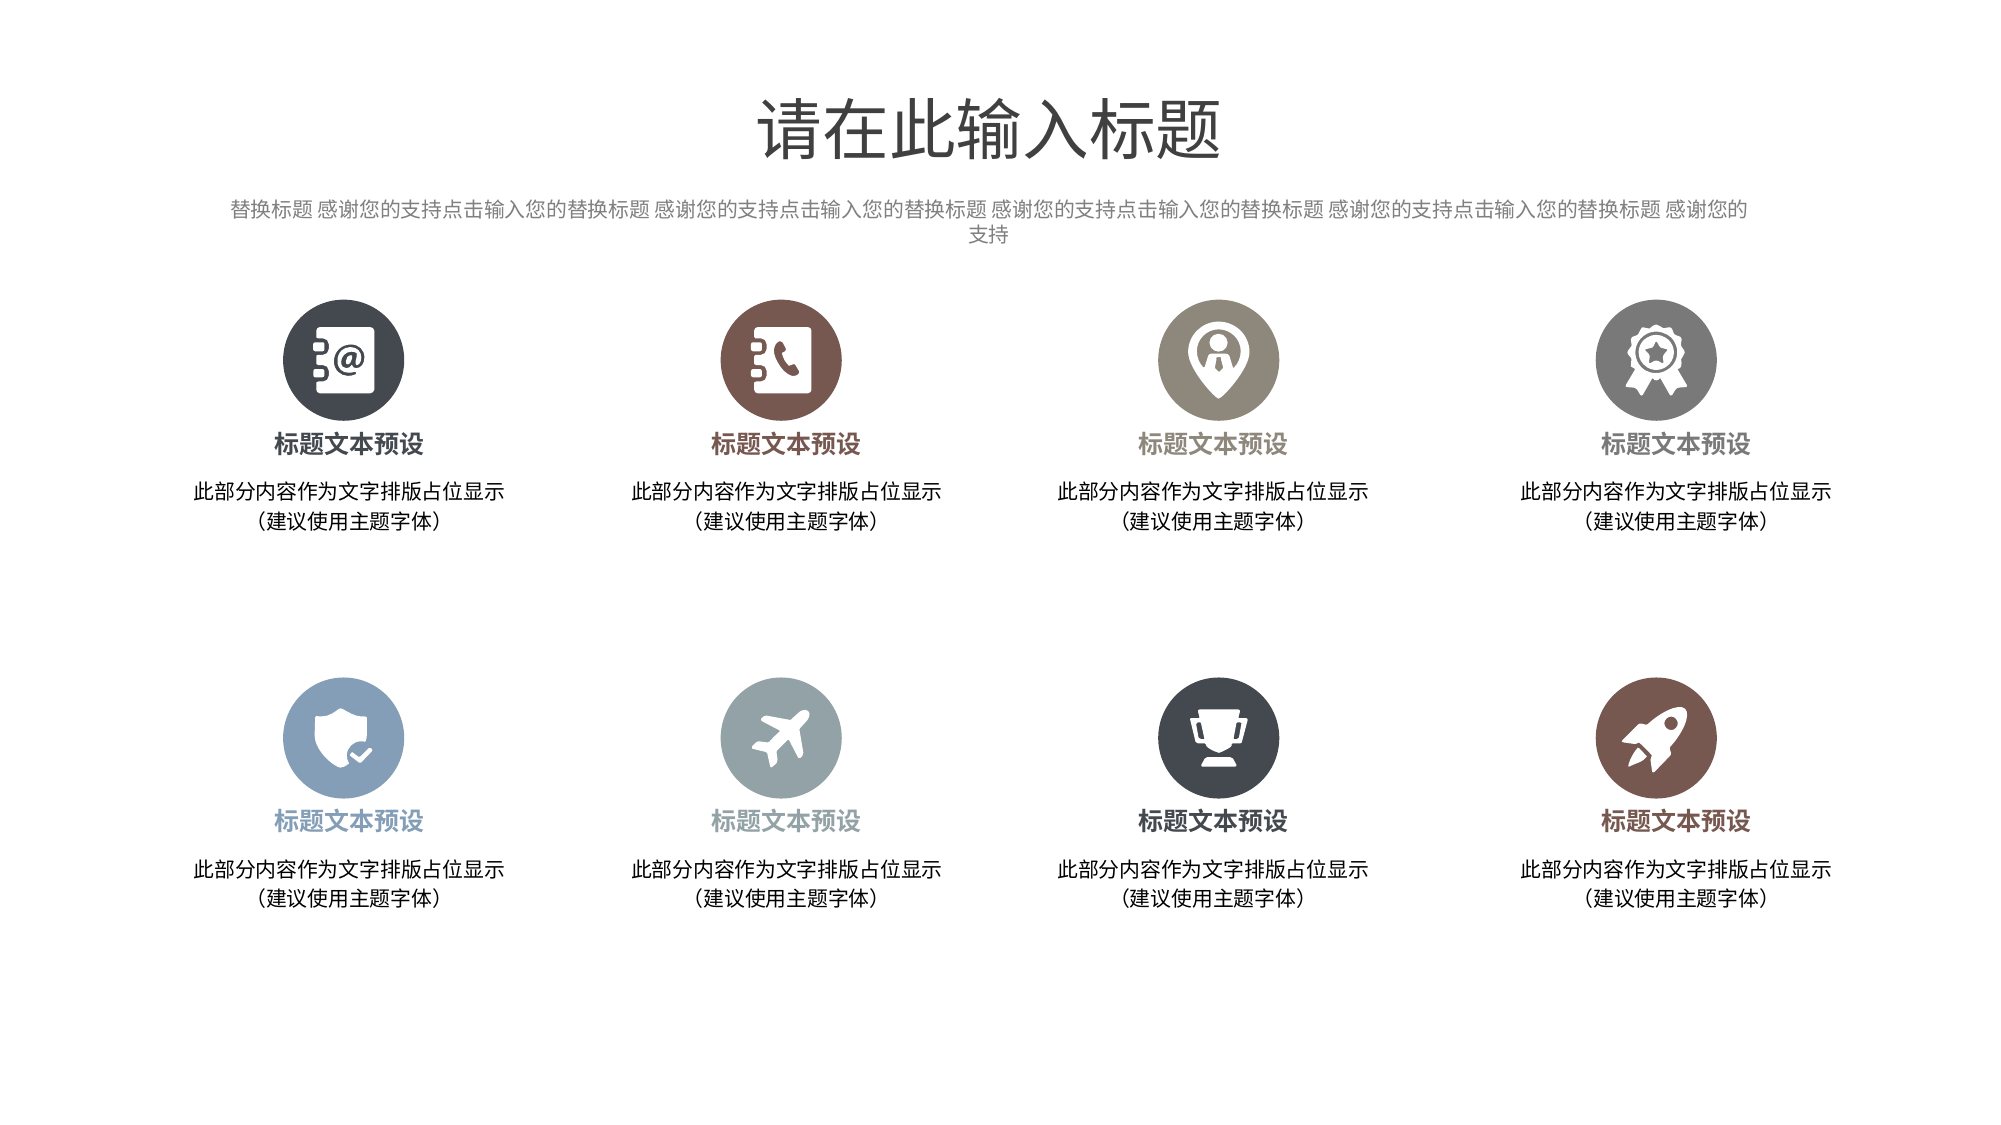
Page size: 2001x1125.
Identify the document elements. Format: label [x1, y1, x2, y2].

text_box [131, 64, 1848, 255]
text_box [143, 299, 1882, 935]
